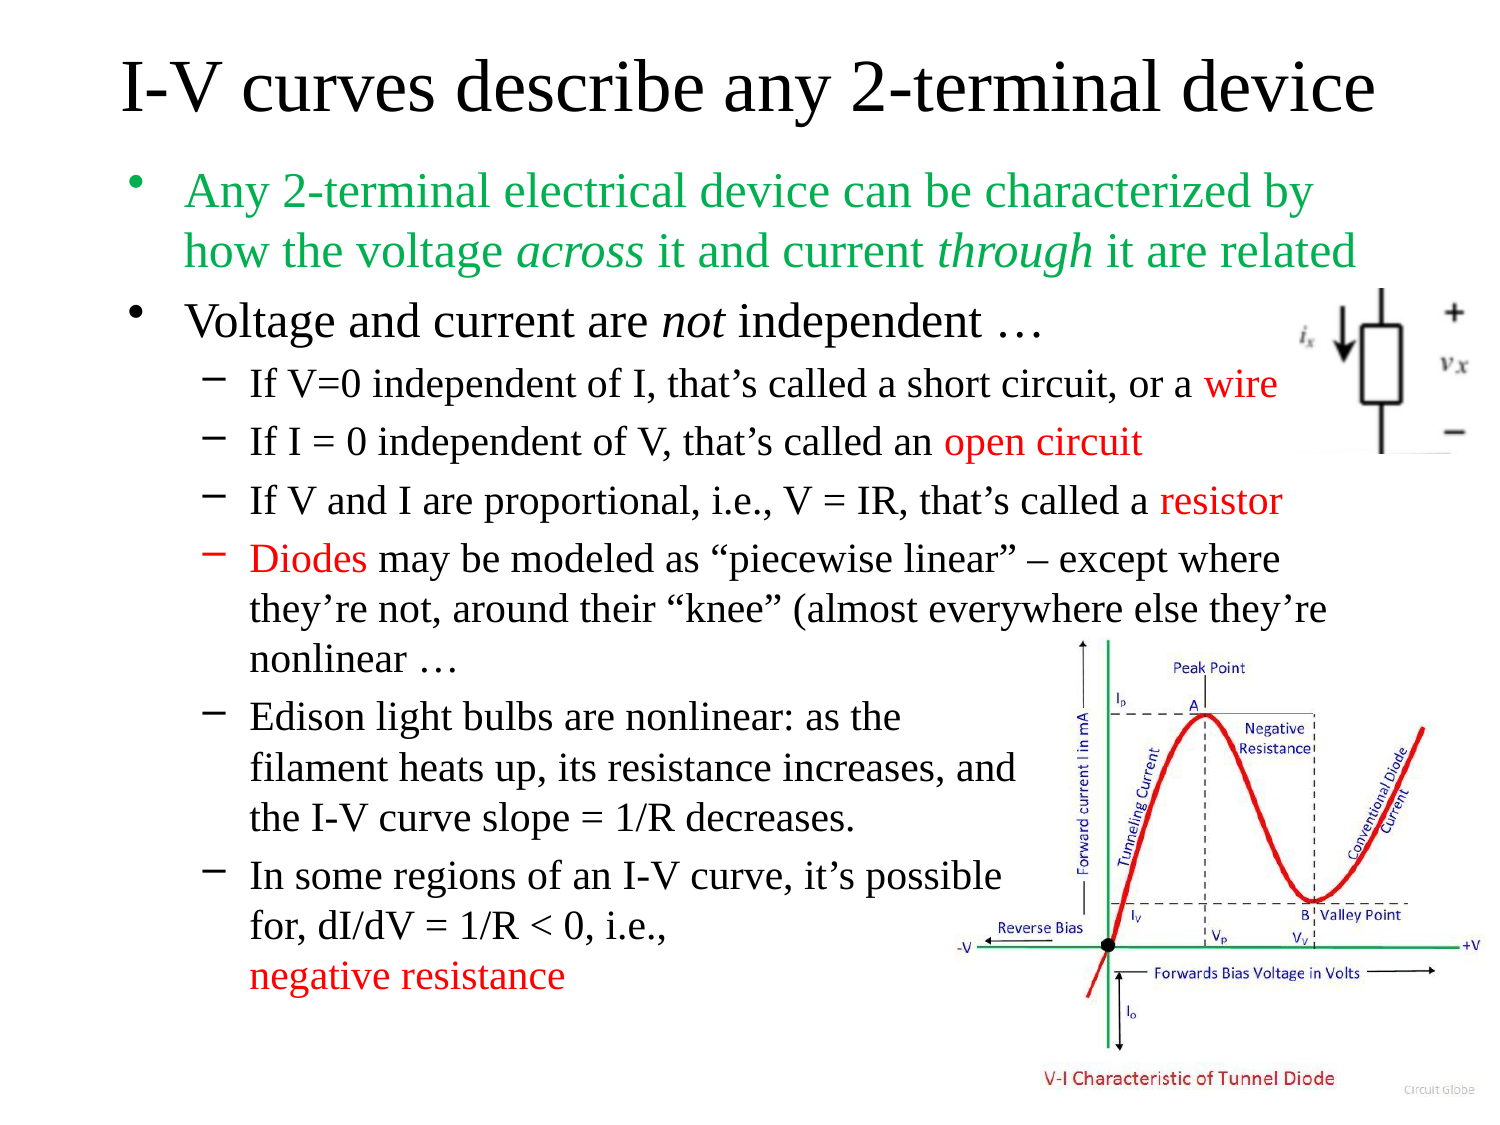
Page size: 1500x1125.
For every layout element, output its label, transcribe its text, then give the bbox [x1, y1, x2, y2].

picture [1298, 288, 1486, 454]
list Any 2-terminal electrical device can be characterized by how the voltage across it and current through it are related Voltage and current are not independent … If V=0 independent of I, that’s called a short circuit, or a wire If I = 0 independent of V, that’s called an open circuit If V and I are proportional, i.e., V = IR, that’s called a resistor Diodes may be modeled as “piecewise linear” – except where they’re not, around their “knee” (almost everywhere else they’re nonlinear … Edison light bulbs are nonlinear: as the filament heats up, its resistance increases, and the I-V curve slope = 1/R decreases. In some regions of an I-V curve, it’s possible for, dI/dV = 1/R < 0, i.e., negative resistance [112, 149, 1388, 1075]
title I-V curves describe any 2-terminal device [0, 0, 1498, 207]
picture [955, 637, 1486, 1102]
